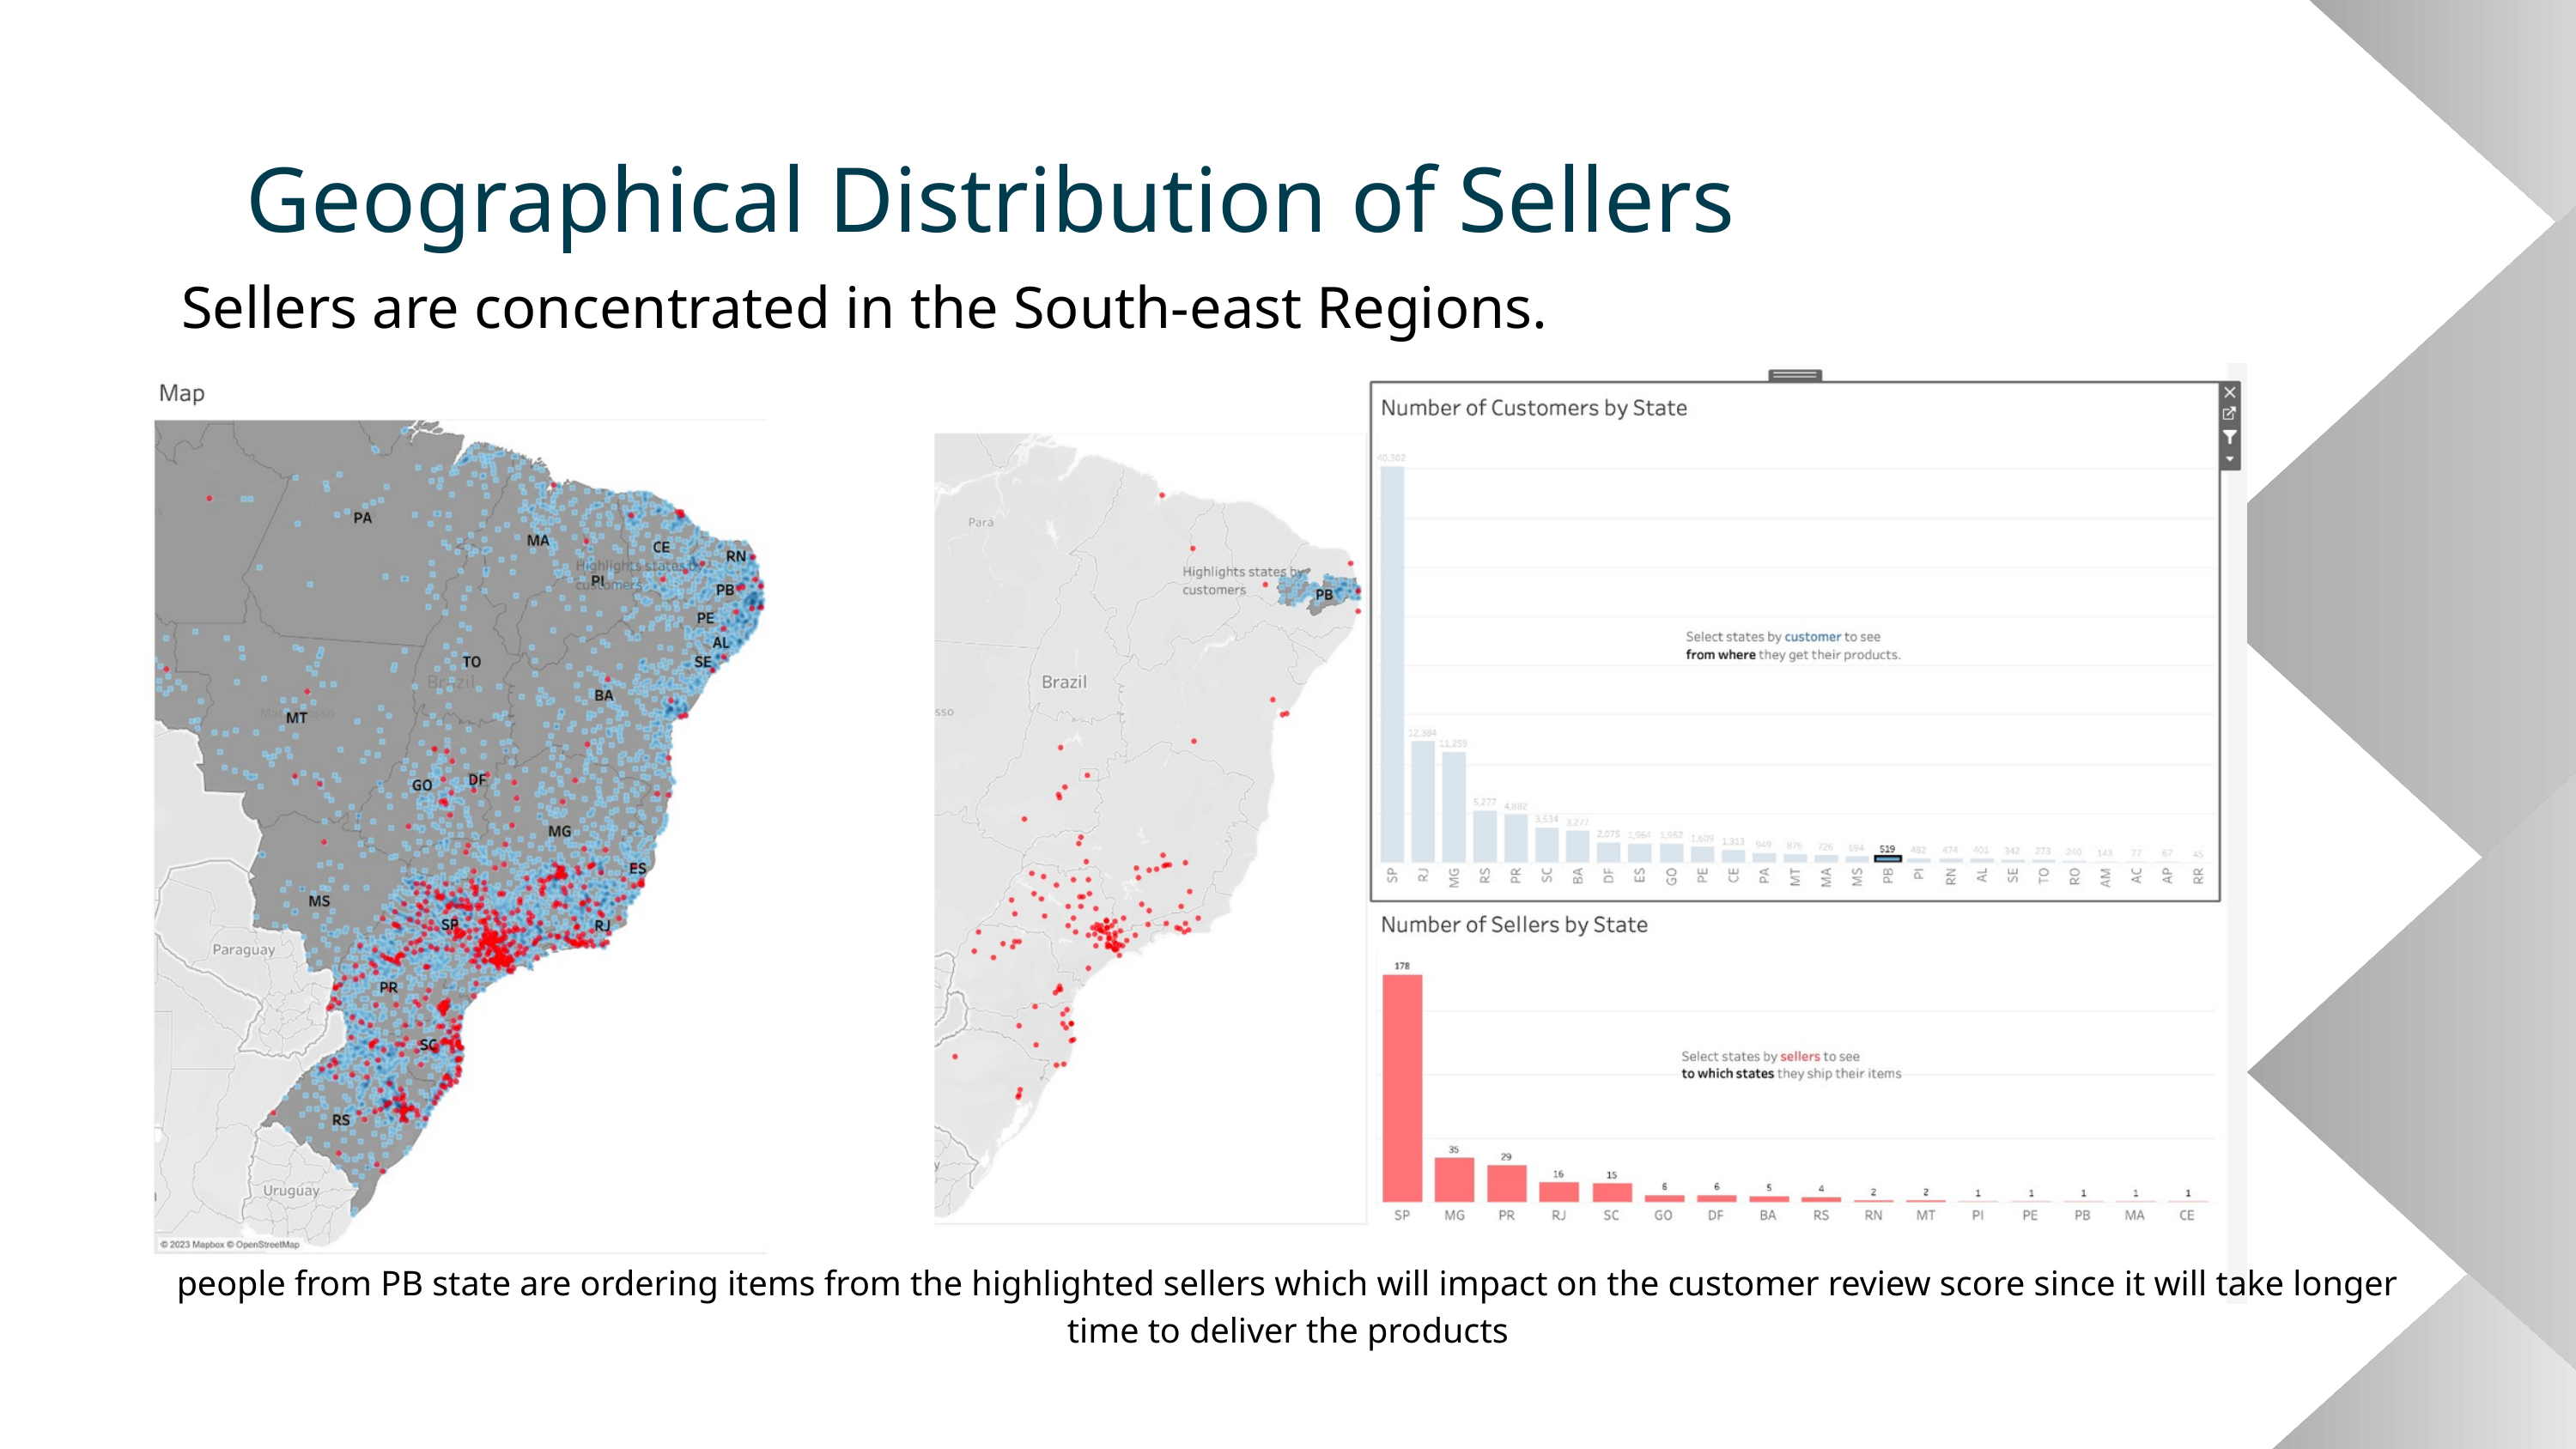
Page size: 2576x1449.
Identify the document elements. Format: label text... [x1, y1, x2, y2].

text_box [144, 372, 767, 1254]
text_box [2170, 93, 2576, 1053]
text_box Geographical Distribution of Sellers [144, 124, 1838, 251]
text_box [2211, 1273, 2576, 1449]
text_box people from PB state are ordering items from the highlighted sellers which will impact on the customer review score since it will take longer time to deliver the products [144, 1254, 2242, 1350]
text_box [934, 363, 2242, 1254]
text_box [2246, 742, 2576, 1272]
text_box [2300, 0, 2576, 223]
text_box Sellers are concentrated in the South-east Regions. [181, 267, 2166, 340]
